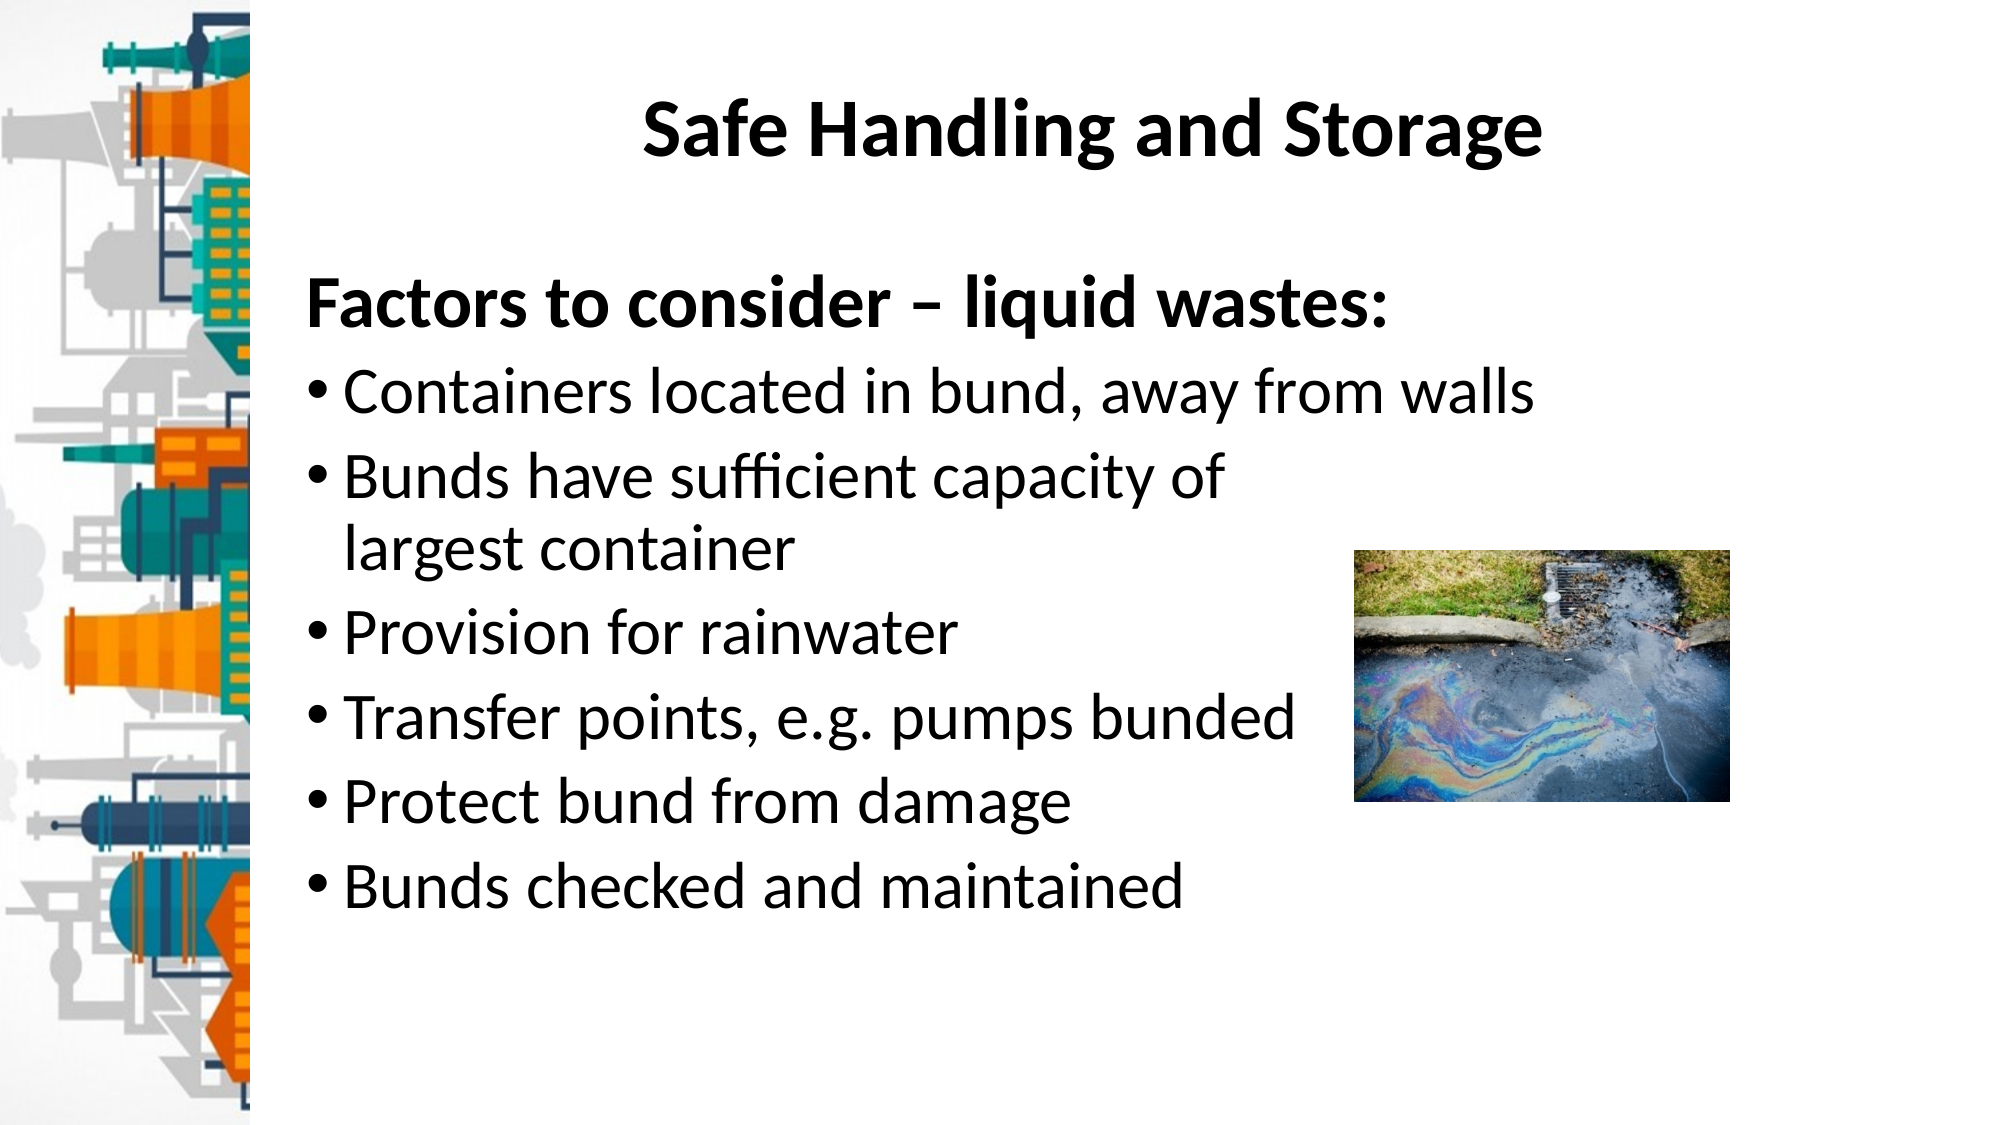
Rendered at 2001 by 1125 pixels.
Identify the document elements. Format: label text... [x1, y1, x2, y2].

list Factors to consider – liquid wastes: Containers located in bund, away from walls Bunds have sufficient capacity of largest container Provision for rainwater Transfer points, e.g. pumps bunded Protect bund from damage Bunds checked and maintained [291, 255, 1850, 1008]
picture [1354, 550, 1730, 802]
picture [0, 0, 250, 1125]
title Safe Handling and Storage [437, 62, 1750, 197]
